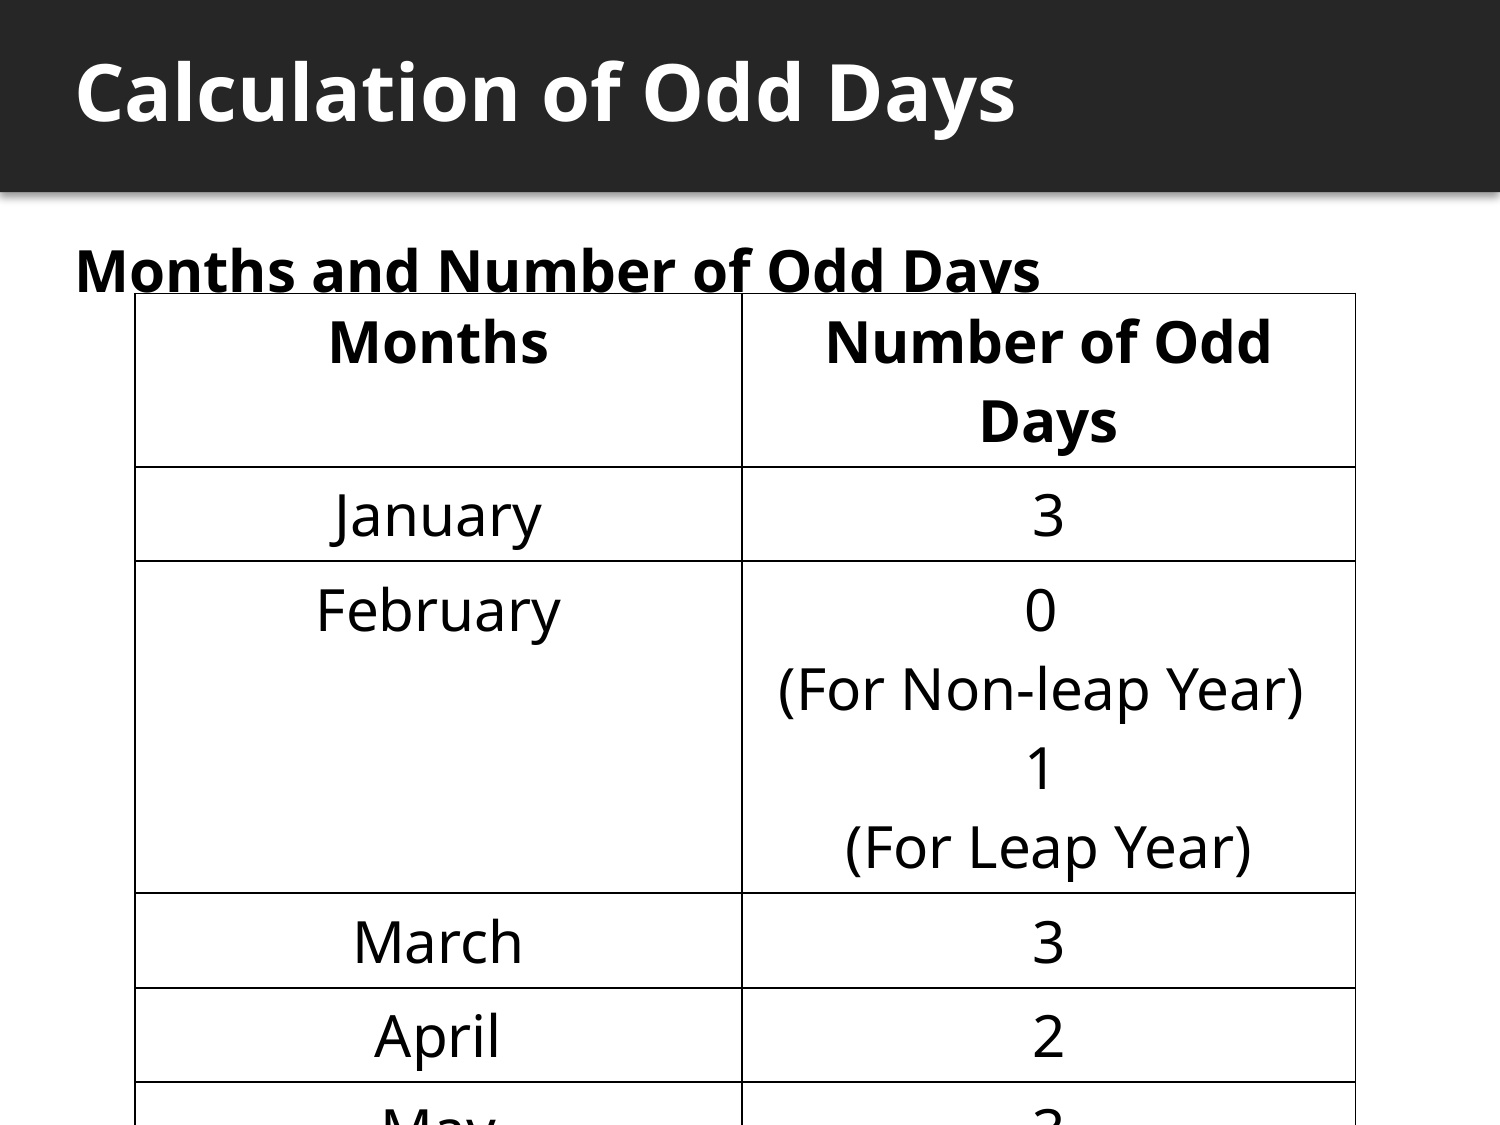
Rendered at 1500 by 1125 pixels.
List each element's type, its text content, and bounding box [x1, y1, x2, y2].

list Months and Number of Odd Days [59, 192, 1468, 1099]
table_cell 3 [743, 468, 1355, 560]
table_header Months [136, 294, 741, 466]
table_cell February [136, 562, 741, 892]
table_cell March [136, 894, 741, 987]
table_cell May [136, 1083, 741, 1125]
title Calculation of Odd Days [59, 0, 1500, 193]
table_cell 3 [743, 894, 1355, 987]
table_cell 2 [743, 989, 1355, 1081]
table_cell 0 (For Non-leap Year) 1 (For Leap Year) [743, 562, 1355, 892]
table_cell January [136, 468, 741, 560]
table_cell April [136, 989, 741, 1081]
table_cell 3 [743, 1083, 1355, 1125]
table_header Number of Odd Days [743, 294, 1355, 466]
